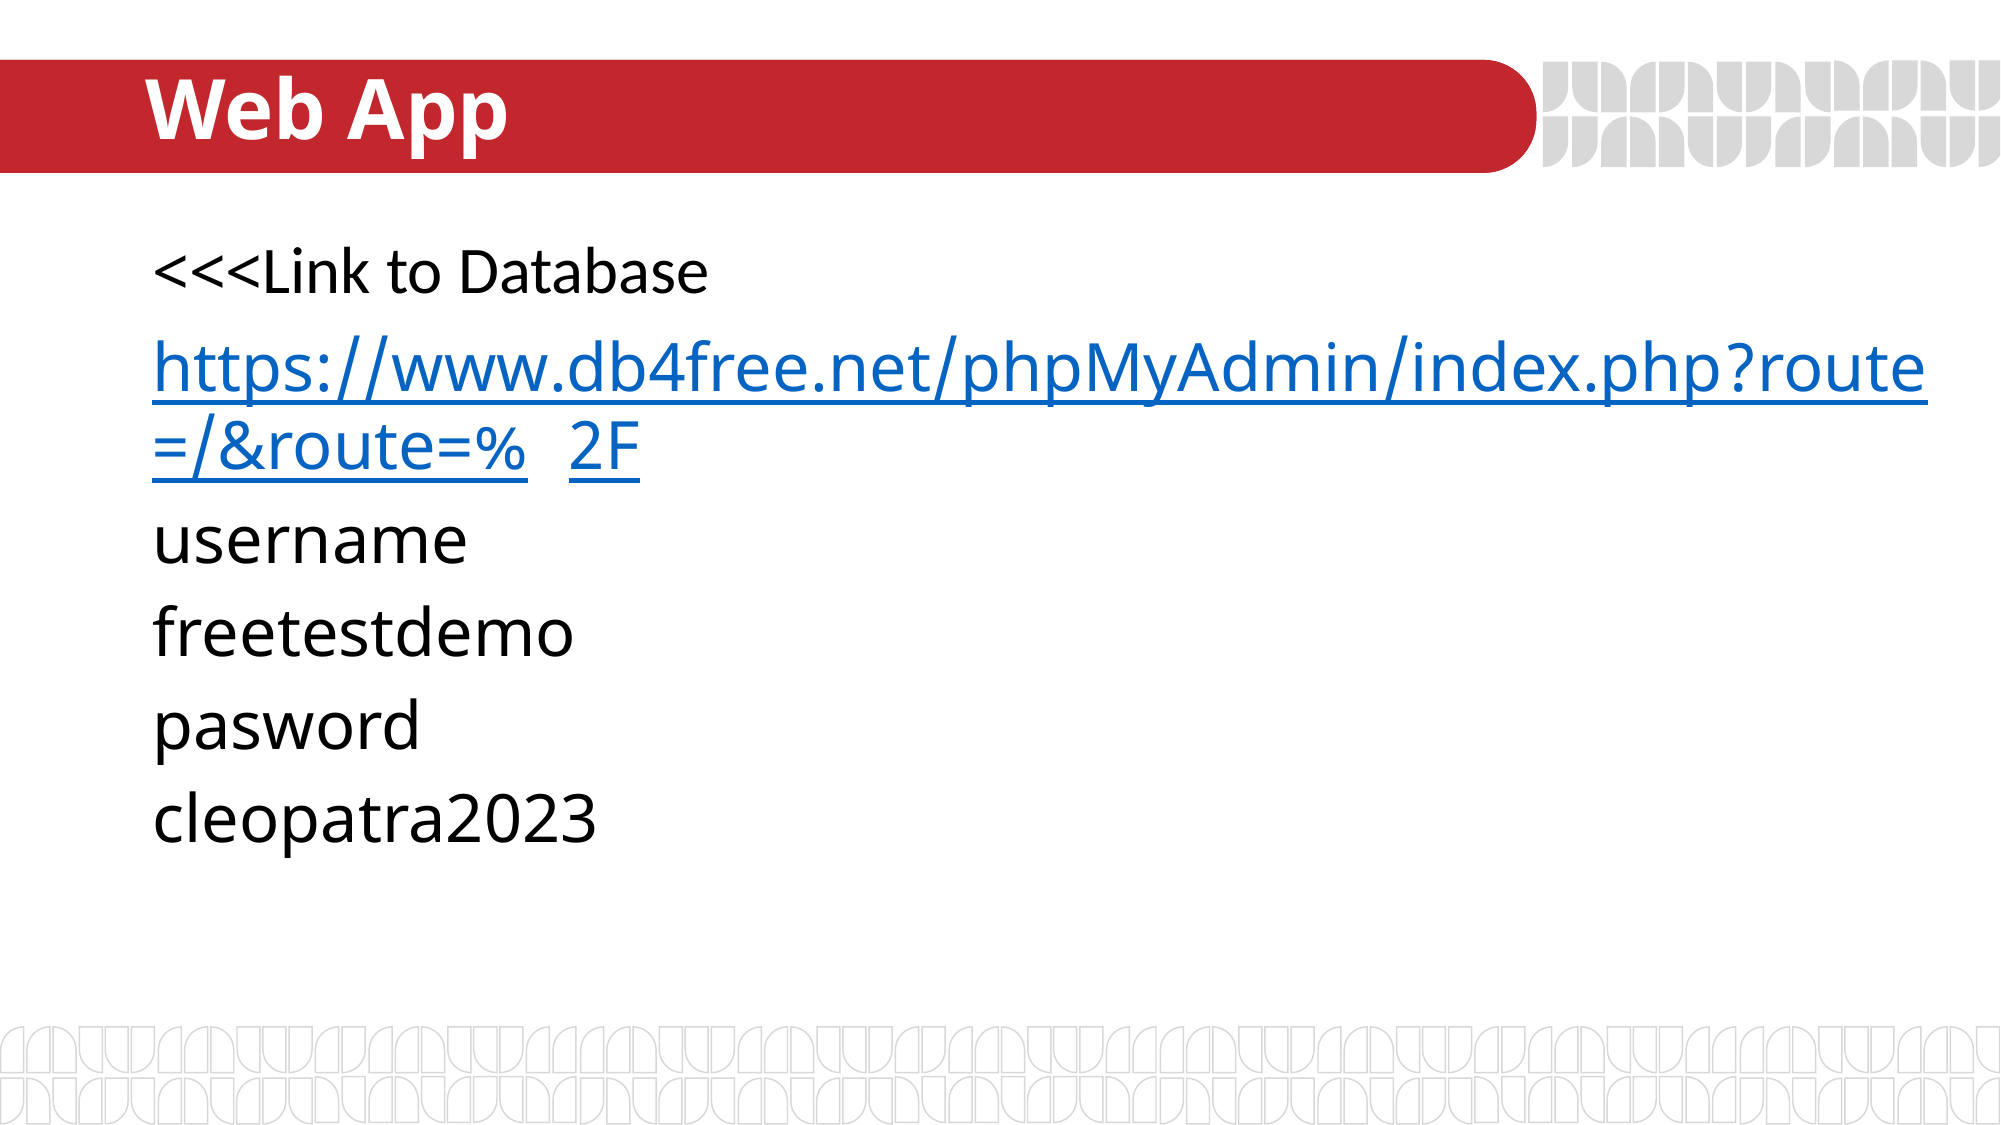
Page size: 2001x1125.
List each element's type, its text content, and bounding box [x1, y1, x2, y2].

title Web App [130, 59, 1507, 173]
list Link to Database>>> https://www.db4free.net/phpMyAdmin/index.php?route=/&route=%2F username freetestdemo pasword cleopatra2023 [137, 228, 1972, 1014]
